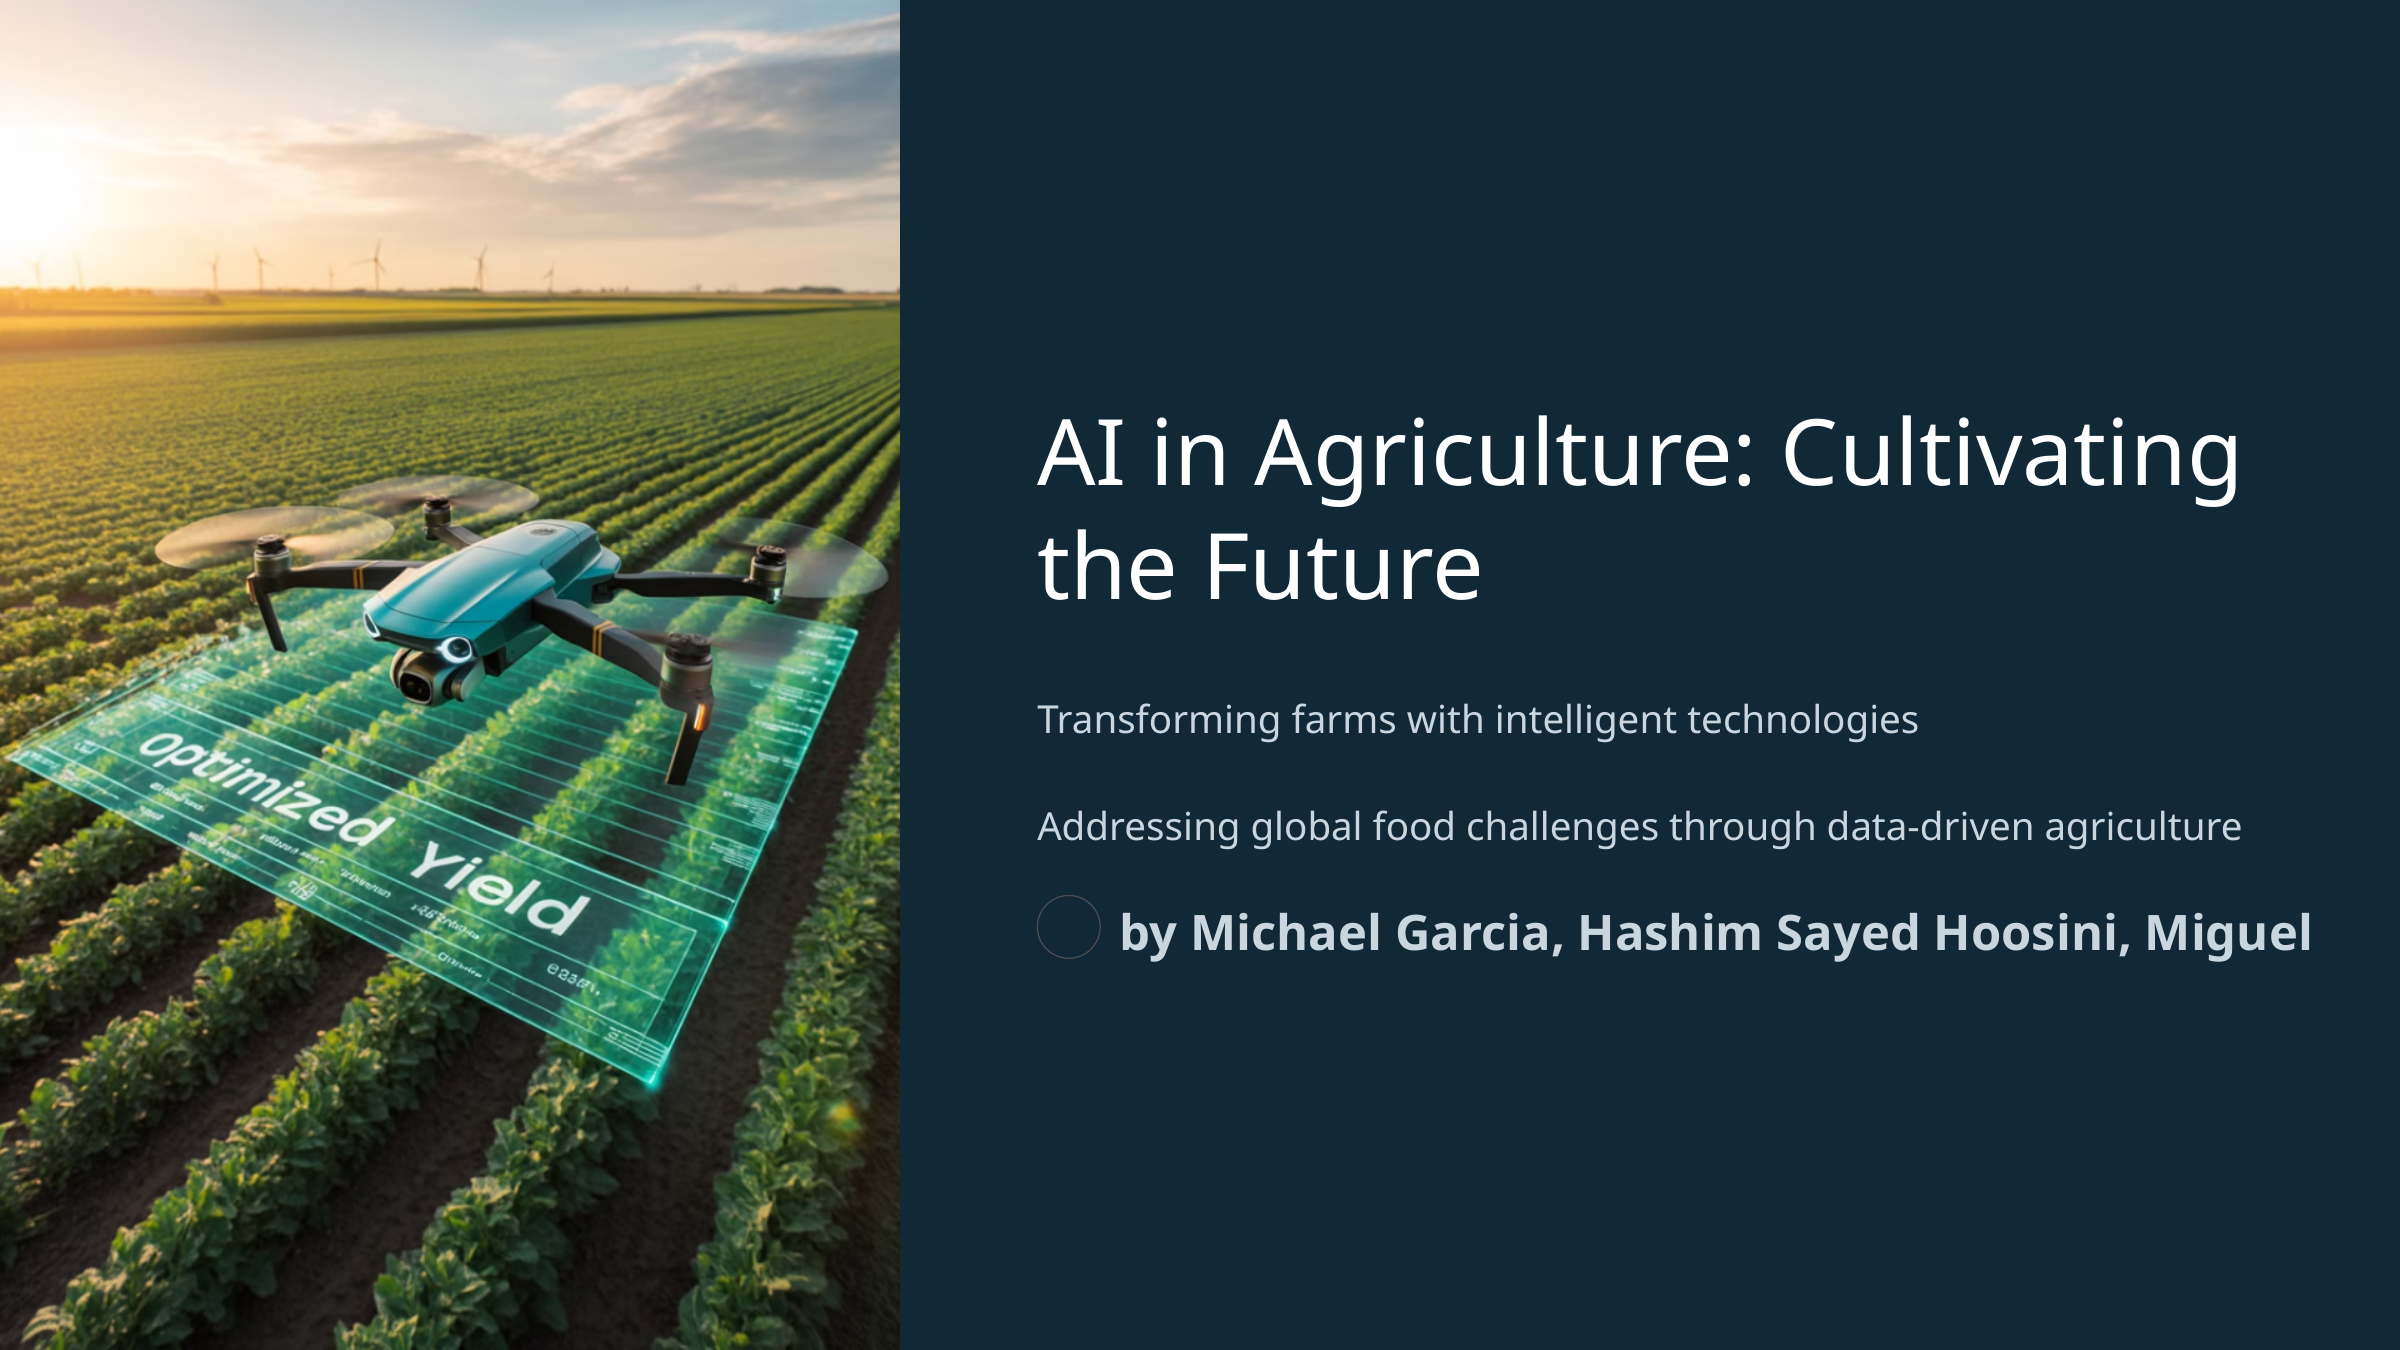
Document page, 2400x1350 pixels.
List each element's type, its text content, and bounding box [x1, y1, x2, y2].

text_box Transforming farms with intelligent technologies [1037, 678, 2263, 742]
text_box AI in Agriculture: Cultivating the Future [1037, 388, 2263, 620]
text_box Addressing global food challenges through data-driven agriculture [1037, 785, 2263, 849]
text_box [1037, 895, 1101, 959]
text_box by Michael Garcia, Hashim Sayed Hoosini, Miguel [1119, 892, 1970, 962]
picture [0, 0, 900, 1350]
